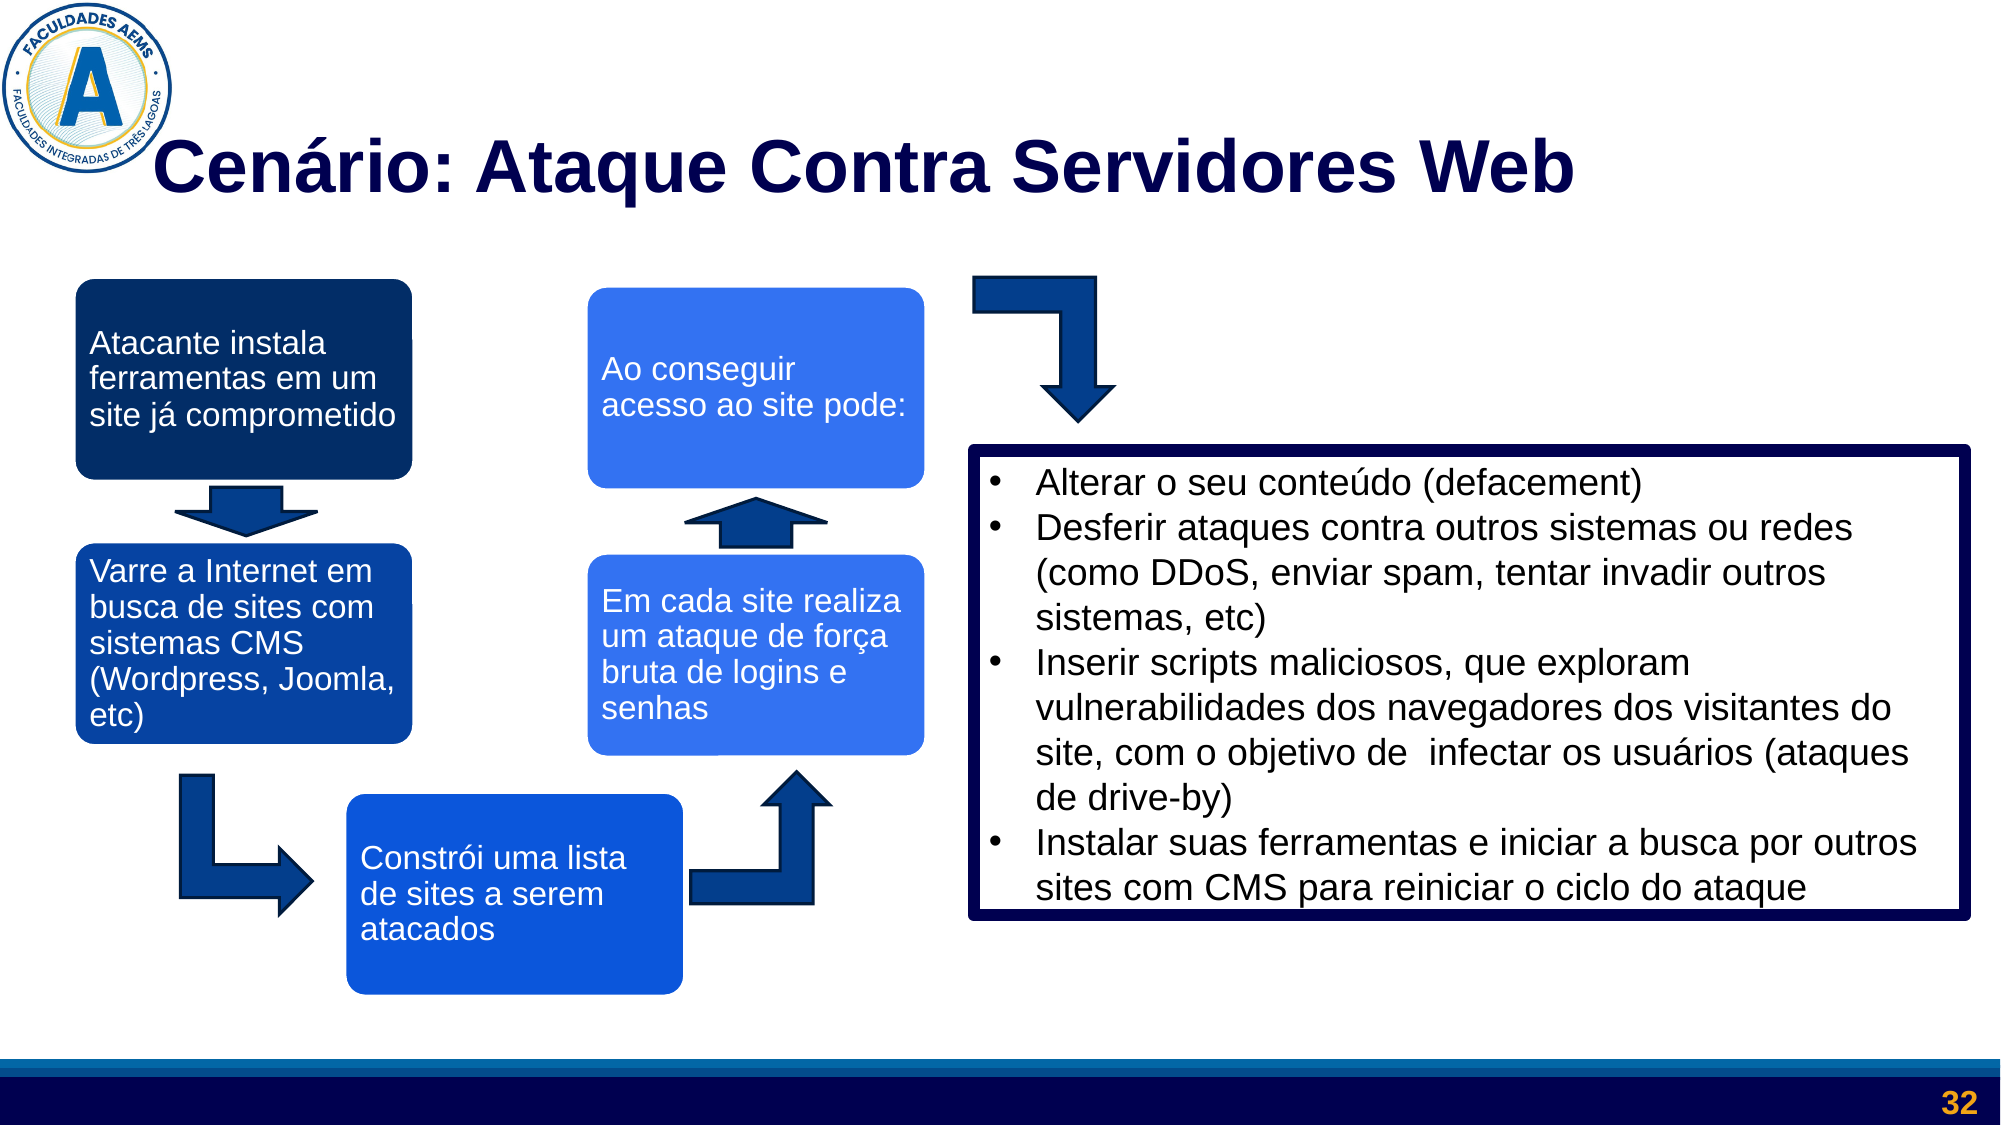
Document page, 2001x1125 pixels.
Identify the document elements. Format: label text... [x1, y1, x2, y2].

text_box [178, 773, 315, 918]
text_box Alterar o seu conteúdo (defacement) Desferir ataques contra outros sistemas ou redes (como DDoS, enviar spam, tentar invadir outros sistemas, etc) Inserir scripts maliciosos, que exploram vulnerabilidades dos navegadores dos visitantes do site, com o objetivo de infectar os usuários (ataques de drive-by) Instalar suas ferramentas e iniciar a busca por outros sites com CMS para reiniciar o ciclo do ataque [973, 450, 1965, 916]
picture [0, 1, 173, 175]
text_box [73, 276, 415, 482]
text_box [174, 485, 319, 538]
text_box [73, 541, 415, 747]
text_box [585, 285, 927, 491]
text_box [972, 275, 1117, 424]
title Cenário: Ataque Contra Servidores Web [137, 59, 1863, 278]
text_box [585, 552, 927, 758]
text_box [684, 496, 828, 549]
text_box [689, 769, 834, 906]
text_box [344, 791, 686, 997]
